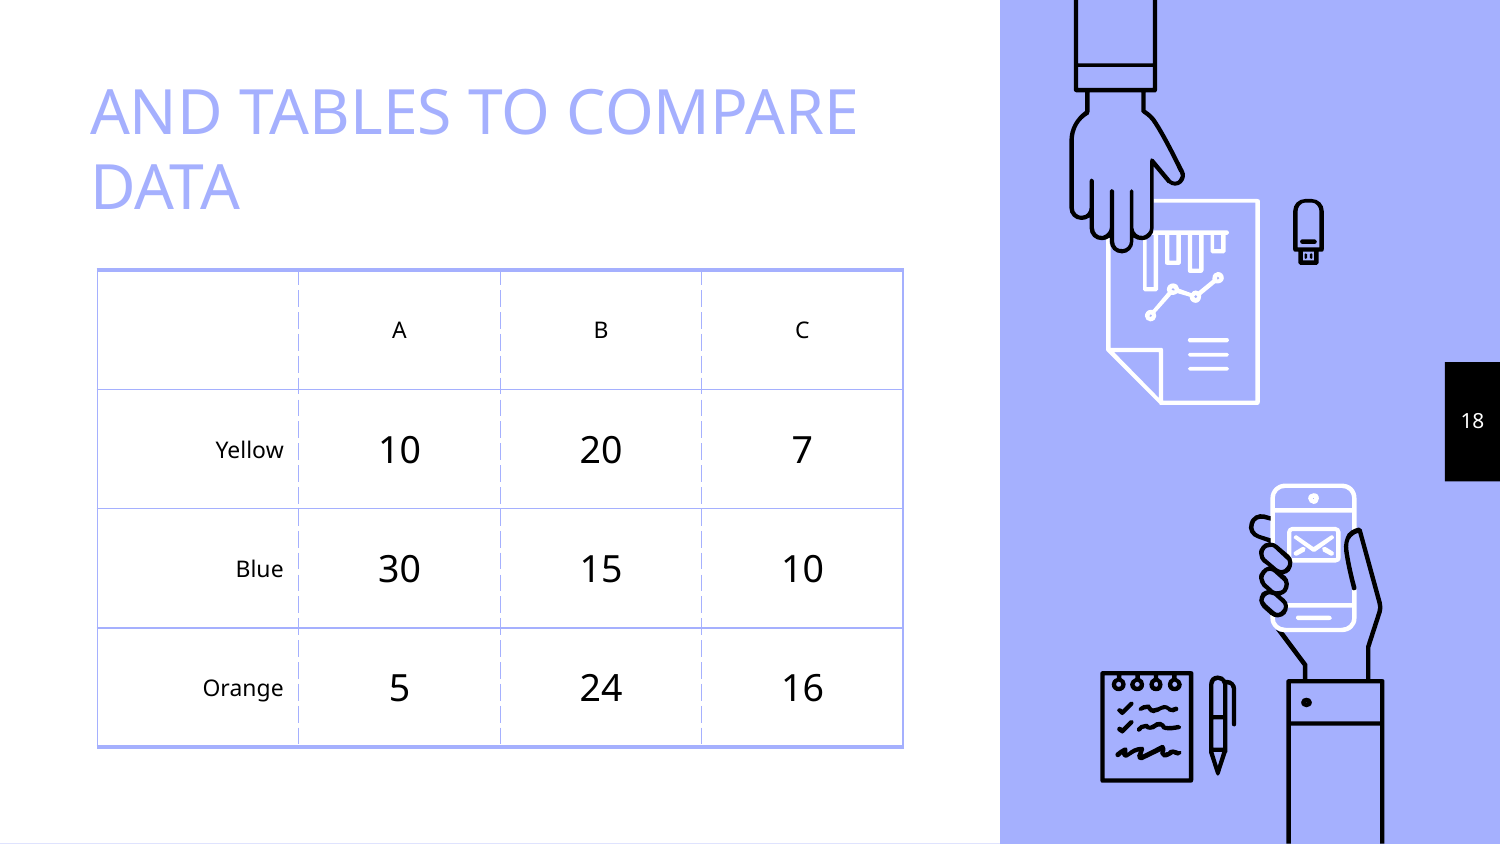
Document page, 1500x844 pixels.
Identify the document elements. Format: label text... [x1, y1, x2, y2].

table_header C [702, 272, 902, 389]
table_cell Blue [98, 509, 299, 627]
table_header [98, 272, 299, 389]
table_cell 16 [702, 629, 902, 745]
slide_number 18 [1444, 362, 1500, 482]
table_cell 10 [702, 509, 902, 627]
table_cell 10 [299, 390, 500, 508]
table_header B [500, 272, 702, 389]
table_cell 24 [500, 629, 702, 745]
table_cell 20 [500, 390, 702, 508]
table_header A [299, 272, 500, 389]
title AND TABLES TO COMPARE DATA [75, 96, 918, 237]
table_cell Yellow [98, 390, 299, 508]
table_cell 30 [299, 509, 500, 627]
table_cell 5 [299, 629, 500, 745]
table_cell 7 [702, 390, 902, 508]
table_cell Orange [98, 629, 299, 745]
table_cell 15 [500, 509, 702, 627]
